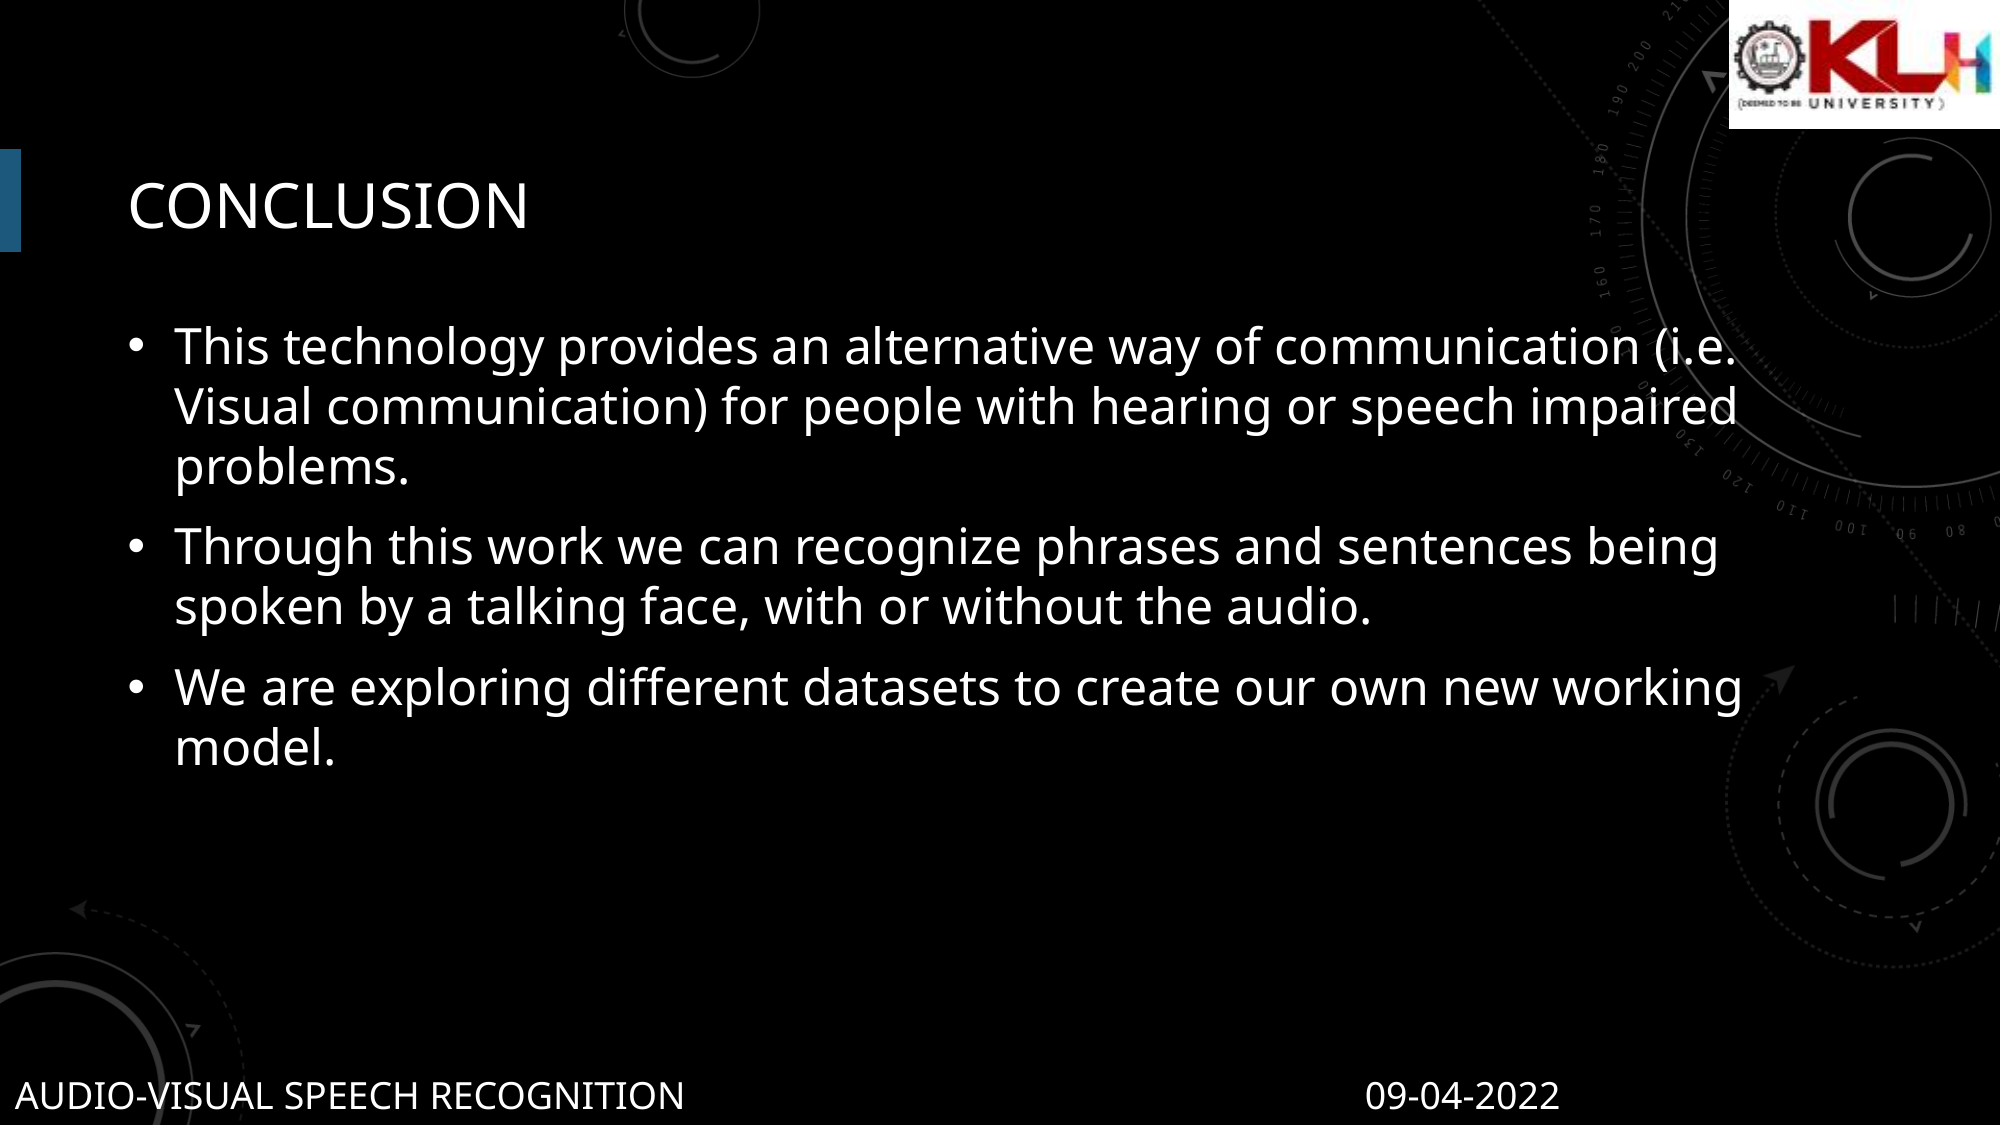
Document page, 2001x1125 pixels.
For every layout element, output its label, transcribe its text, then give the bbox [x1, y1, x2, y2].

list This technology provides an alternative way of communication (i.e. Visual communication) for people with hearing or speech impaired problems. Through this work we can recognize phrases and sentences being spoken by a talking face, with or without the audio. We are exploring different datasets to create our own new working model. [112, 306, 1891, 950]
picture [0, 0, 2000, 1064]
text_box AUDIO-VISUAL SPEECH RECOGNITION 09-04-2022 27 [0, 1064, 2000, 1125]
title conclusion [112, 99, 1891, 306]
